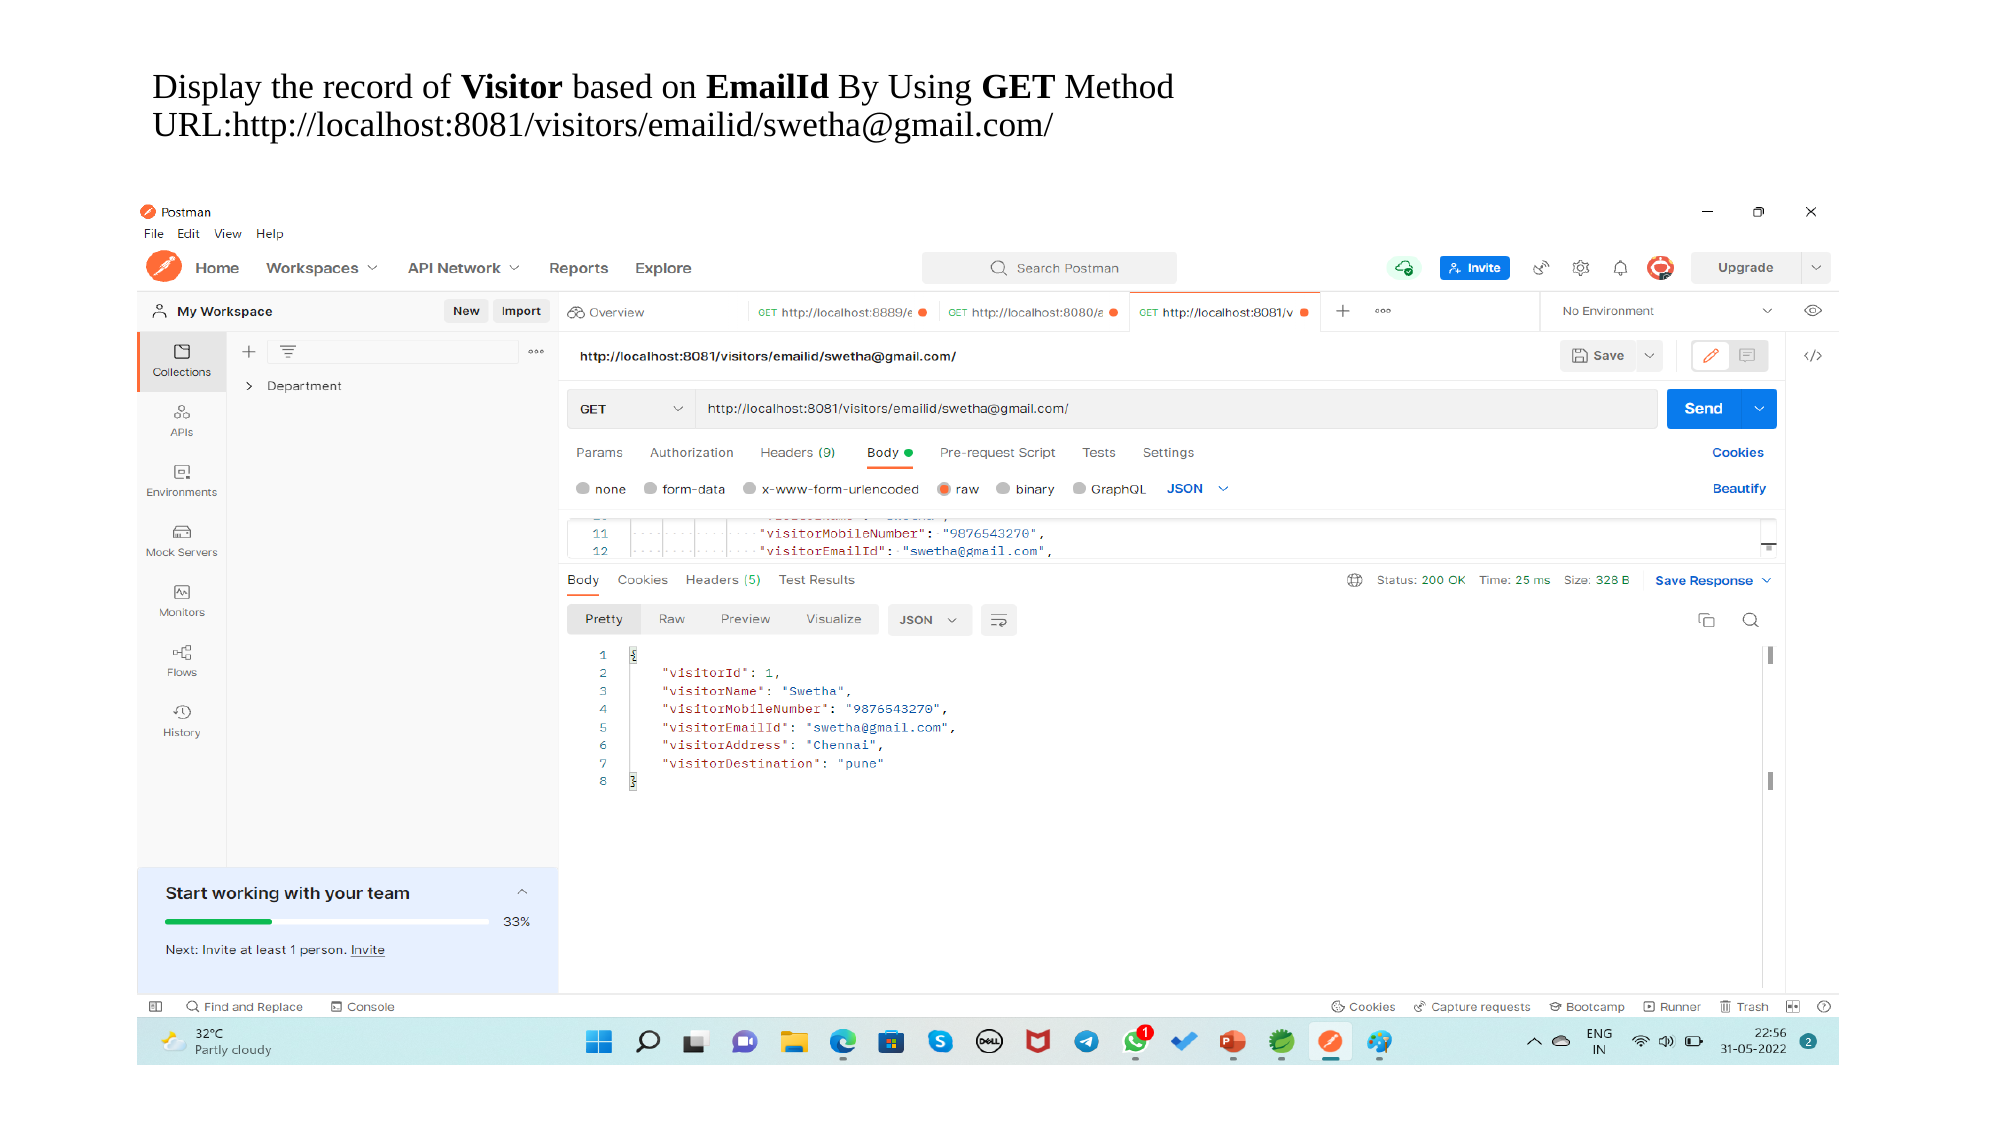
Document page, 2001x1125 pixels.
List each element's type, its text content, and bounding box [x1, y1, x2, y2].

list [137, 200, 1839, 1065]
title Display the record of Visitor based on EmailId By Using GET Method URL:http://localhost:8081/visitors/emailid/swetha@gmail.com/ [137, 59, 1863, 152]
